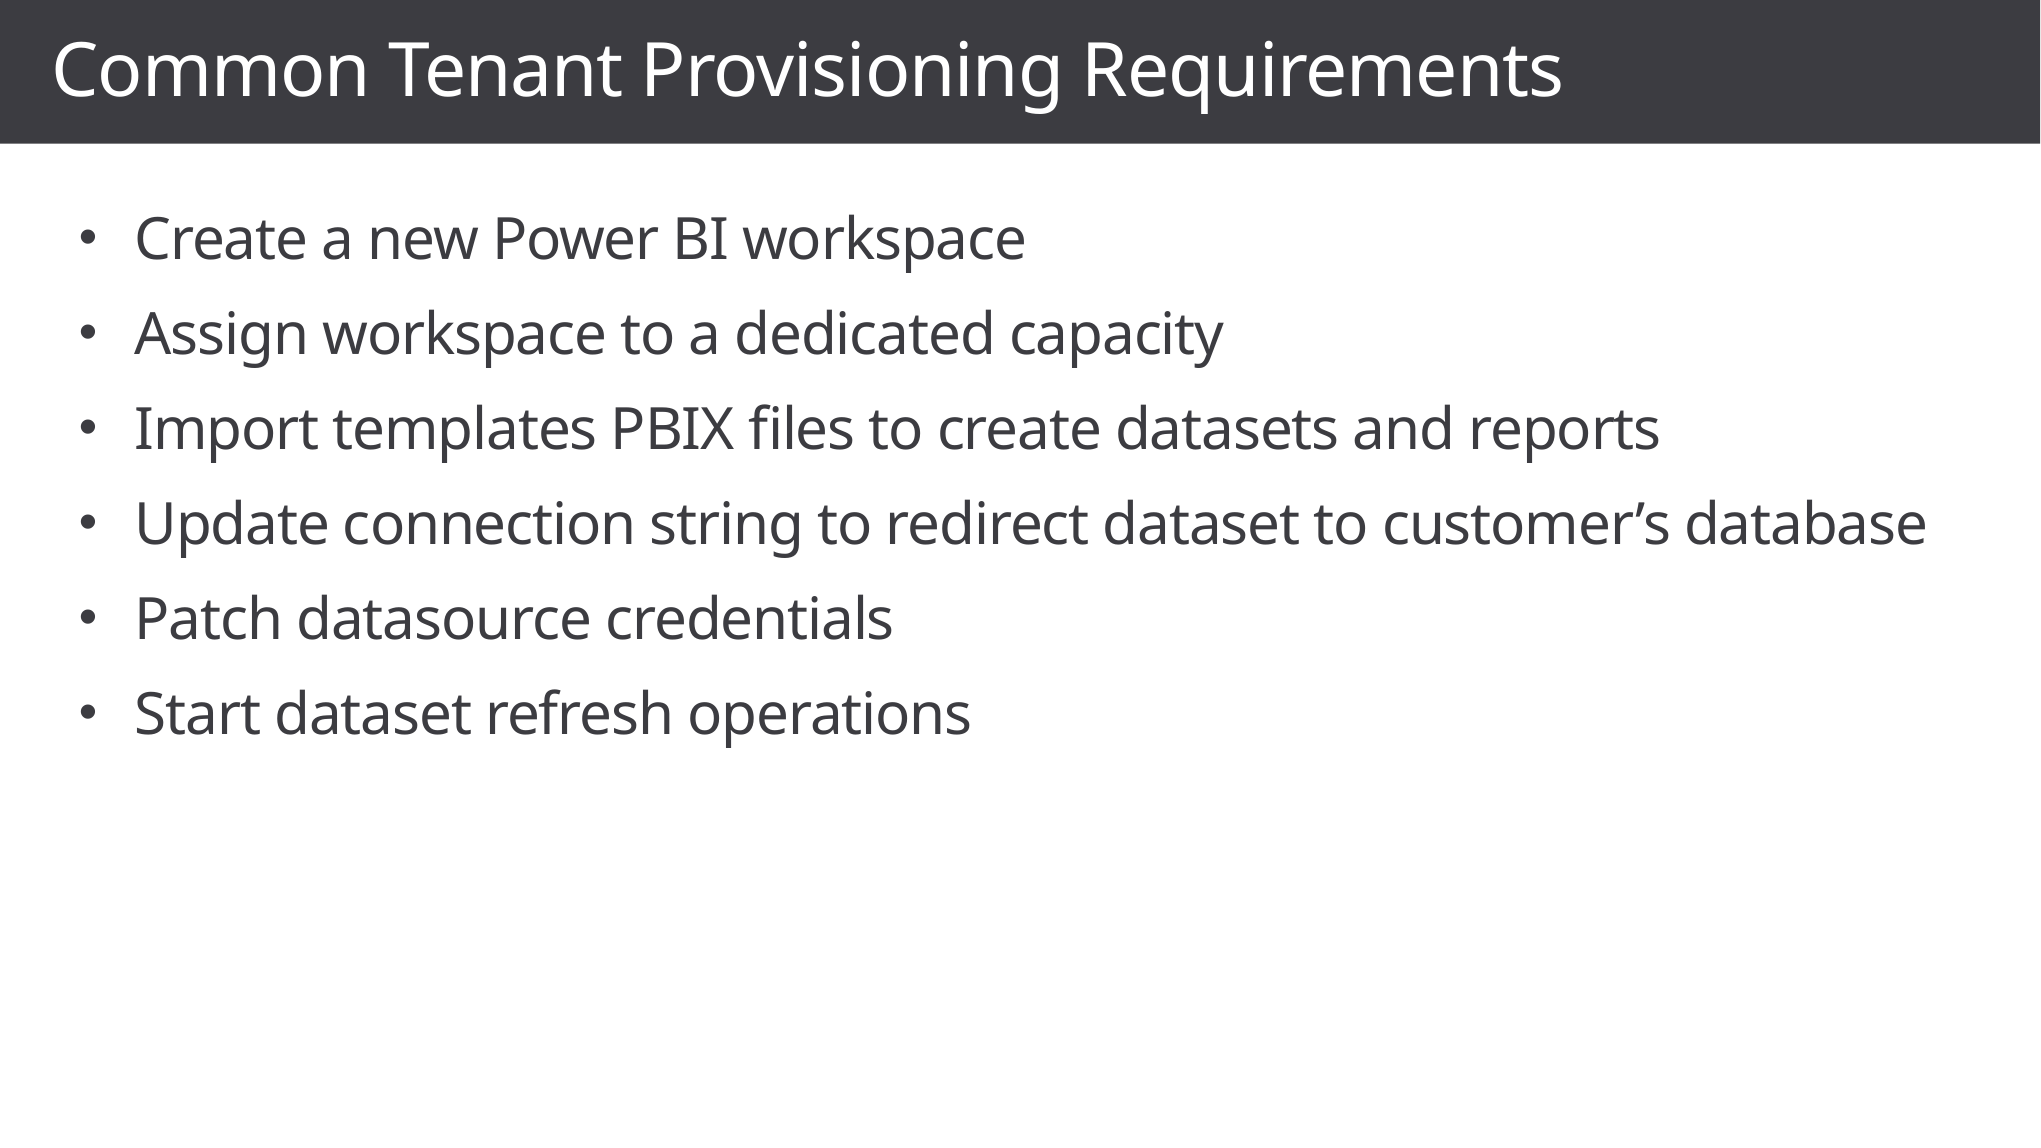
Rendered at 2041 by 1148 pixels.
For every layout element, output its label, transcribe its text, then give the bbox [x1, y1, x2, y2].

list Create a new Power BI workspace Assign workspace to a dedicated capacity Import templates PBIX files to create datasets and reports Update connection string to redirect dataset to customer’s database Patch datasource credentials Start dataset refresh operations [79, 201, 1988, 490]
title Common Tenant Provisioning Requirements [51, 31, 1988, 113]
